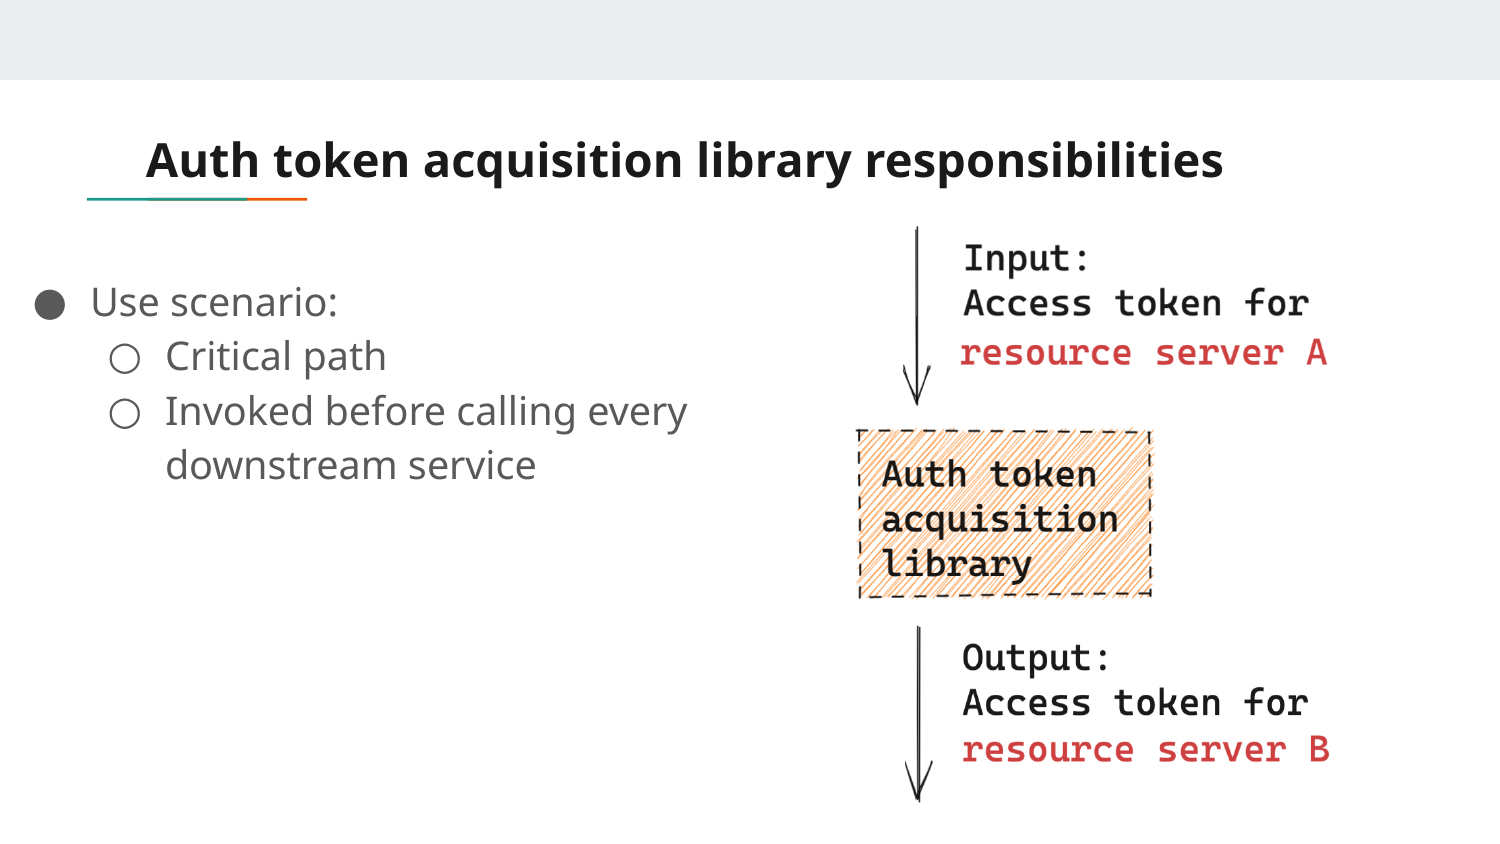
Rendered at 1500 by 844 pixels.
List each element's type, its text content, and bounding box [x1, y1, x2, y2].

list Use scenario: Critical path Invoked before calling every downstream service [0, 254, 795, 626]
title Auth token acquisition library responsibilities [130, 115, 1393, 204]
picture [824, 206, 1404, 844]
